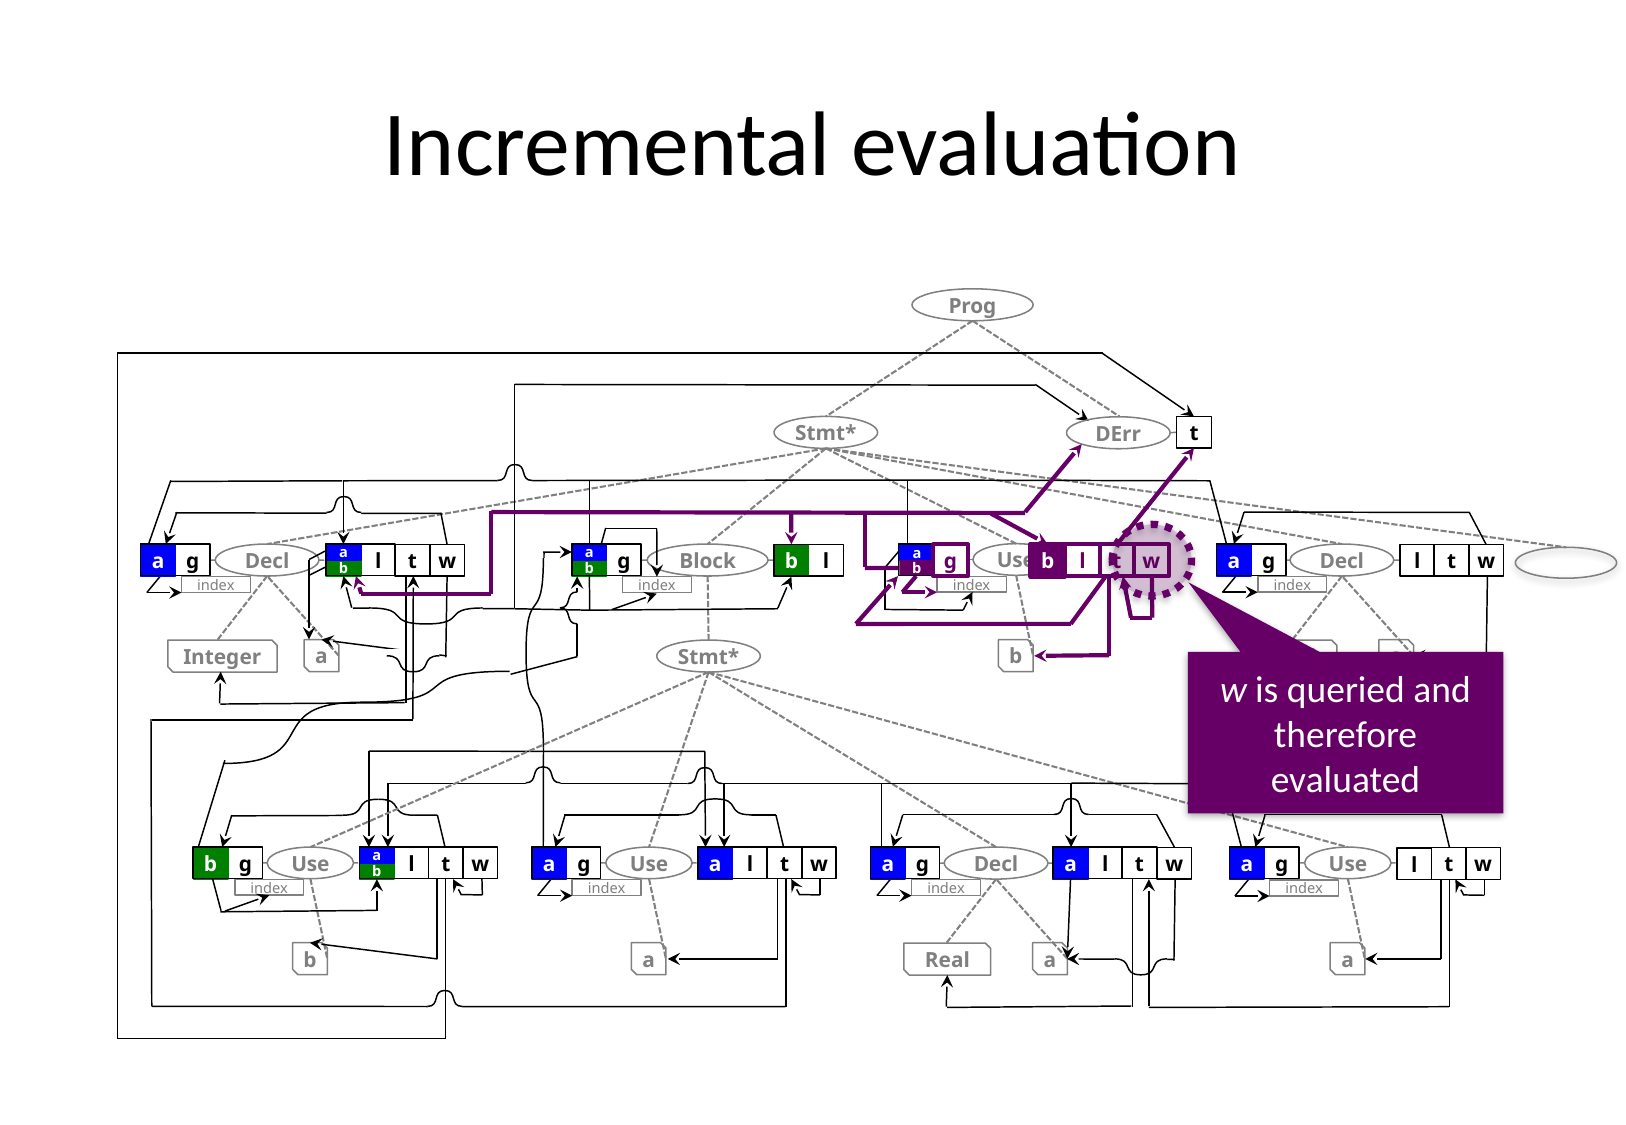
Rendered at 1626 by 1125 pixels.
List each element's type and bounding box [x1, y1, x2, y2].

text_box [117, 288, 1618, 1039]
title [81, 45, 1544, 233]
